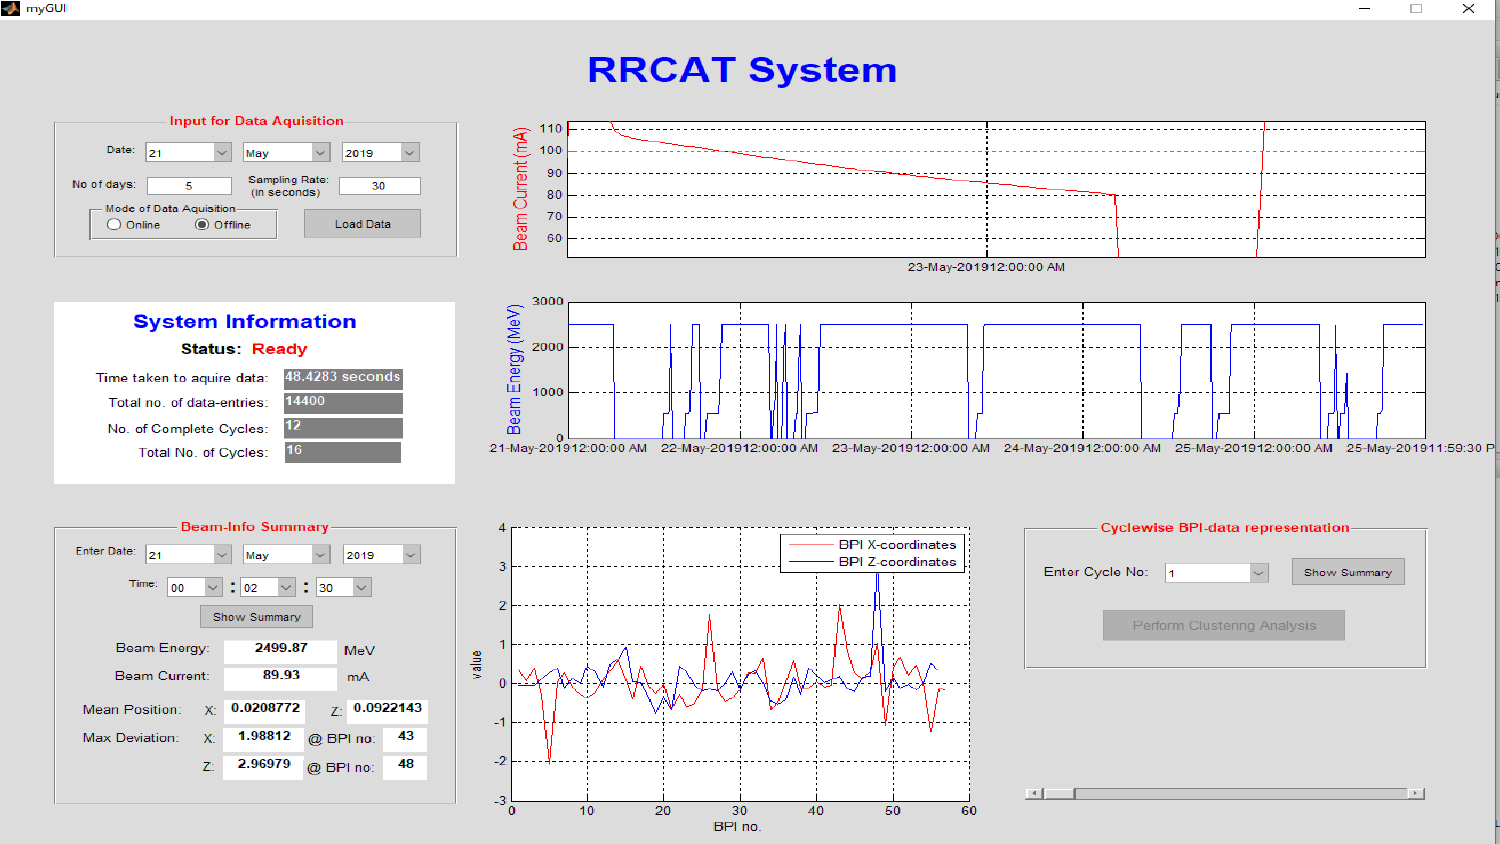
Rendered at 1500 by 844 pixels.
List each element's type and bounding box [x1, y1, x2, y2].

list [0, 0, 1500, 844]
